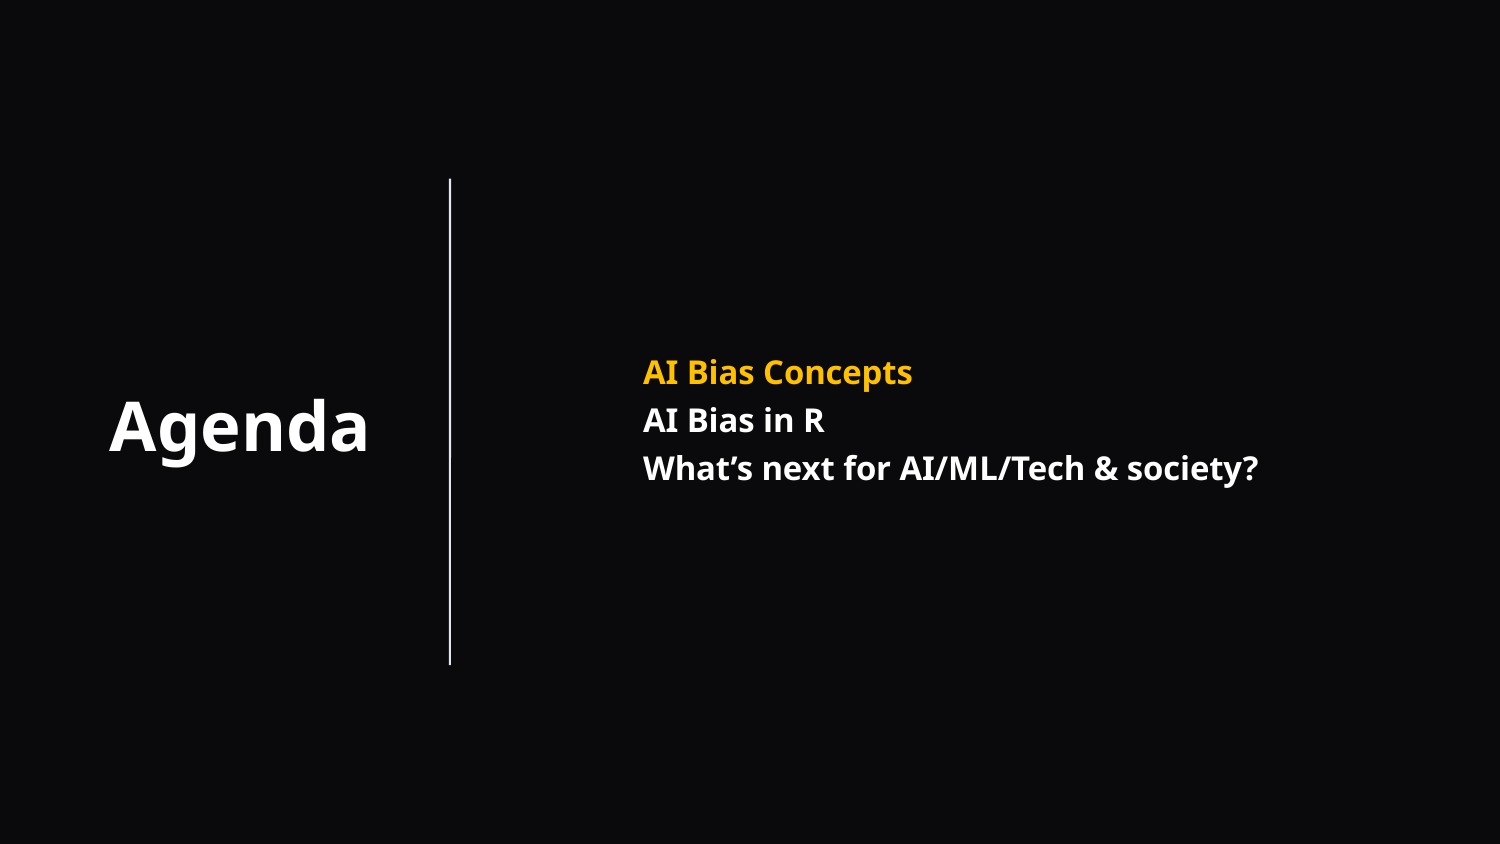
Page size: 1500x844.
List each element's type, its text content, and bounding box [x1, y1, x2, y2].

list AI Bias Concepts AI Bias in R What’s next for AI/ML/Tech & society? [636, 348, 1393, 496]
